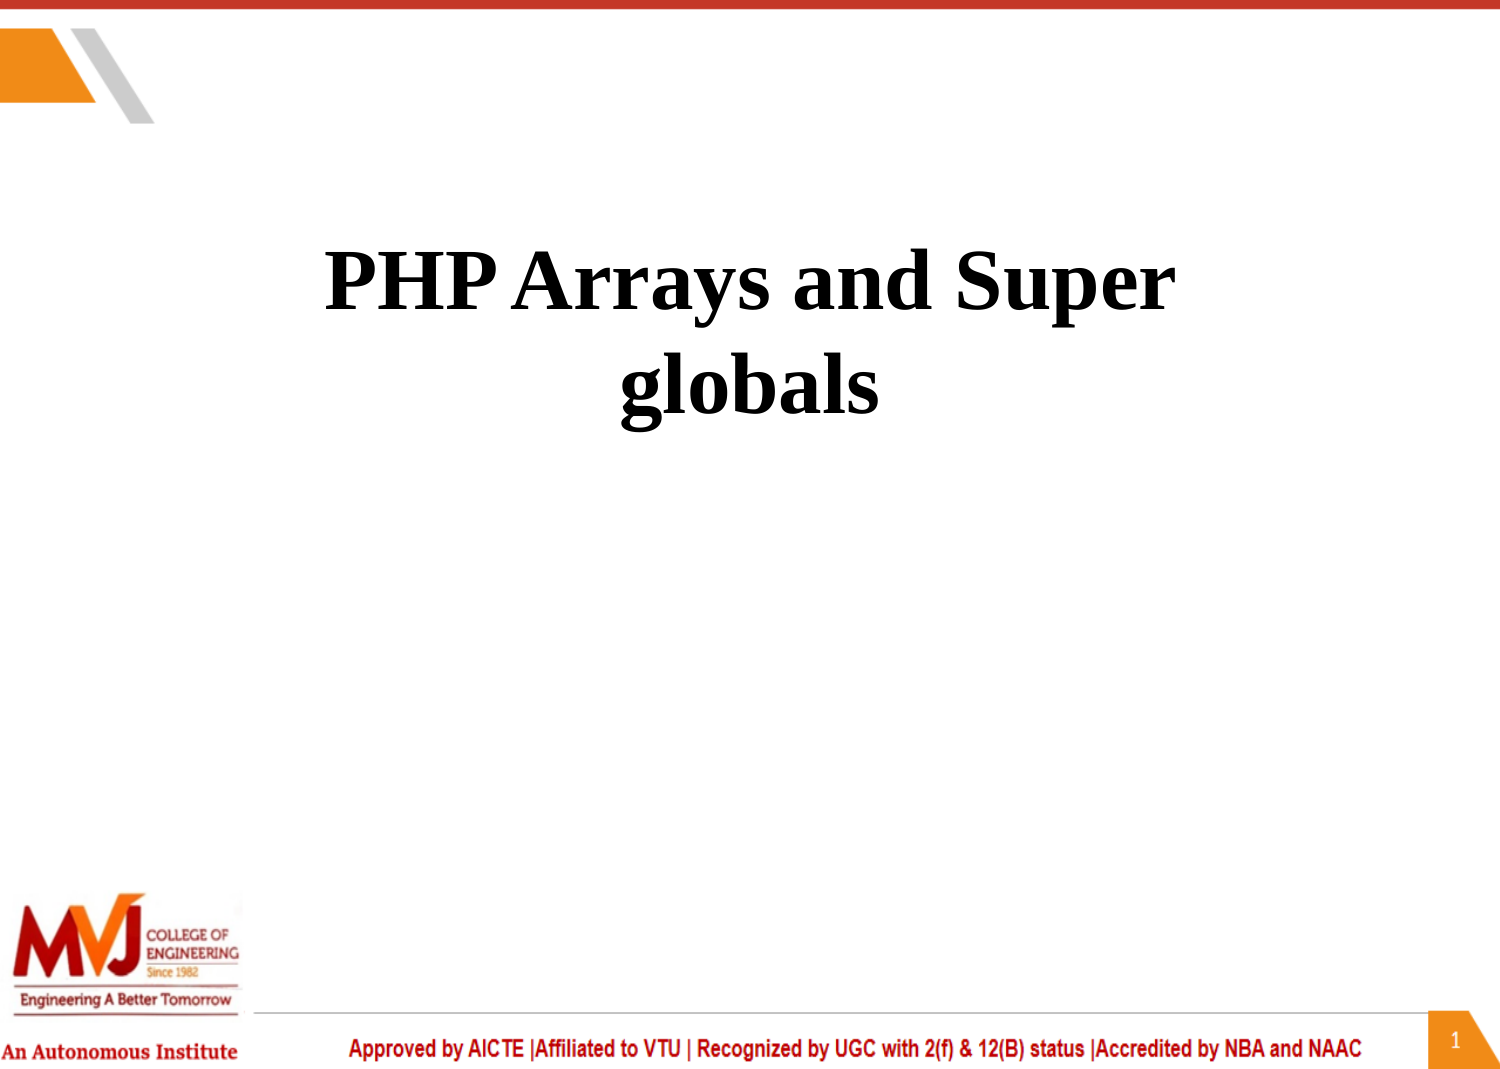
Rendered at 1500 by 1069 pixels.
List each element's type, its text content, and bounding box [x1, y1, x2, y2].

title PHP Arrays and Super globals [180, 106, 1320, 547]
picture [0, 0, 1500, 1069]
